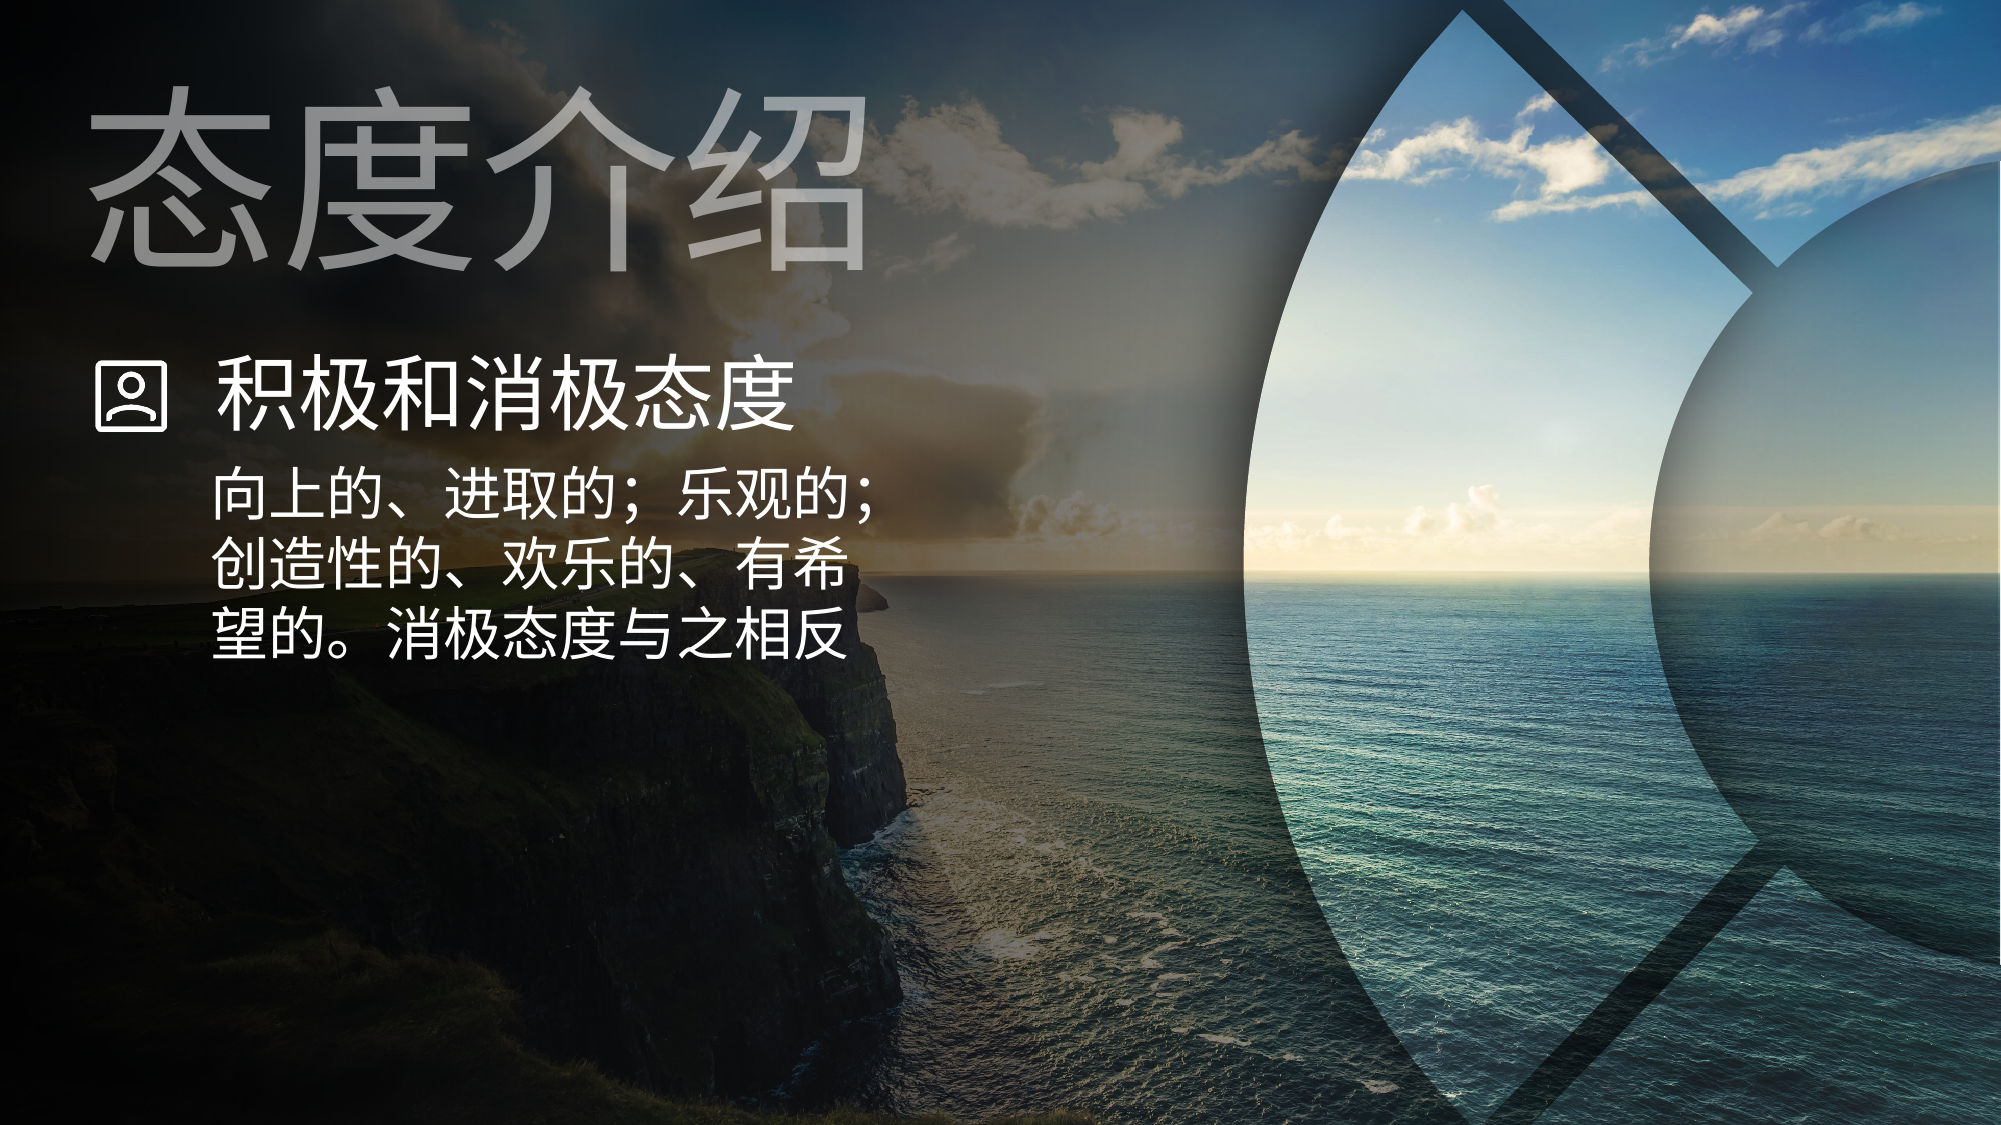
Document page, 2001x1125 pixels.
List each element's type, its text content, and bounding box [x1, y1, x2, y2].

text_box 态度介绍 [0, 47, 985, 303]
text_box 积极和消极态度 [195, 334, 819, 449]
text_box [1242, 8, 1761, 1125]
text_box [1529, 863, 2000, 1125]
text_box [1501, 0, 2000, 270]
picture [87, 352, 175, 440]
text_box [0, 0, 1379, 1125]
text_box 向上的、进取的；乐观的；创造性的、欢乐的、有希望的。消极态度与之相反 [195, 450, 871, 725]
text_box [1714, 204, 1999, 885]
